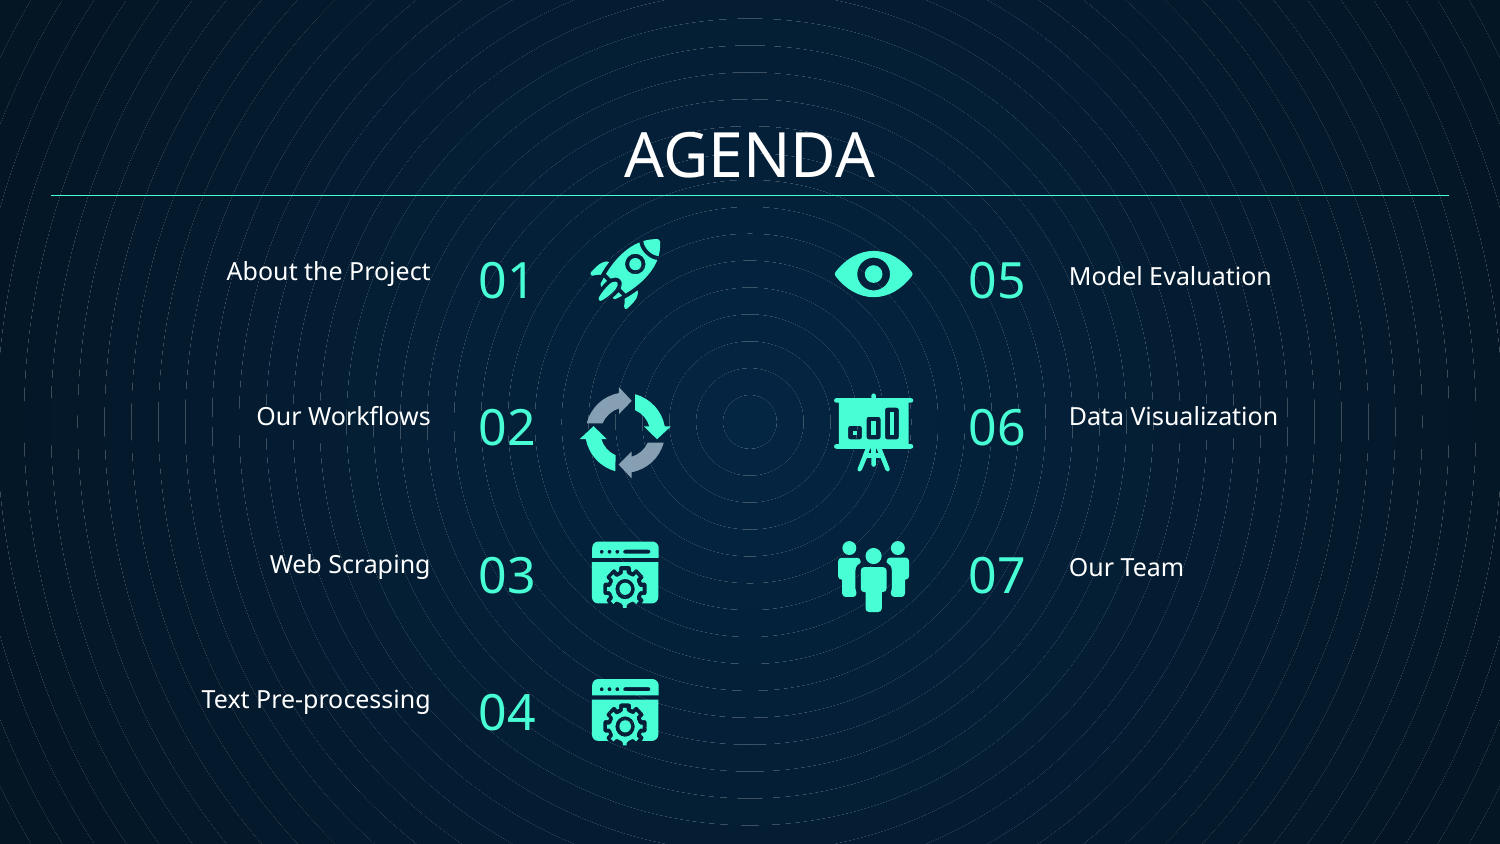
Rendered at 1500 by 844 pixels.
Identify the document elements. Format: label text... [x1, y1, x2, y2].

title Our Workflows [105, 413, 447, 446]
title 02 [463, 371, 657, 471]
title 06 [847, 371, 1041, 471]
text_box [837, 540, 910, 613]
title About the Project [105, 268, 447, 301]
title 03 [463, 518, 657, 619]
title 07 [847, 518, 1041, 619]
title AGENDA [51, 105, 1449, 195]
title Data Visualization [1053, 413, 1395, 446]
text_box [833, 393, 914, 472]
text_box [589, 238, 661, 310]
title Model Evaluation [1053, 273, 1395, 306]
title Our Team [1053, 563, 1395, 597]
title 01 [463, 224, 657, 324]
title Text Pre-processing [105, 696, 447, 729]
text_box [591, 541, 659, 609]
title AGENDA [51, 202, 1449, 206]
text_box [591, 678, 659, 746]
text_box [834, 250, 913, 298]
title Web Scraping [105, 547, 447, 594]
title 05 [847, 224, 1041, 324]
title 04 [463, 656, 657, 756]
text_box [579, 386, 672, 479]
